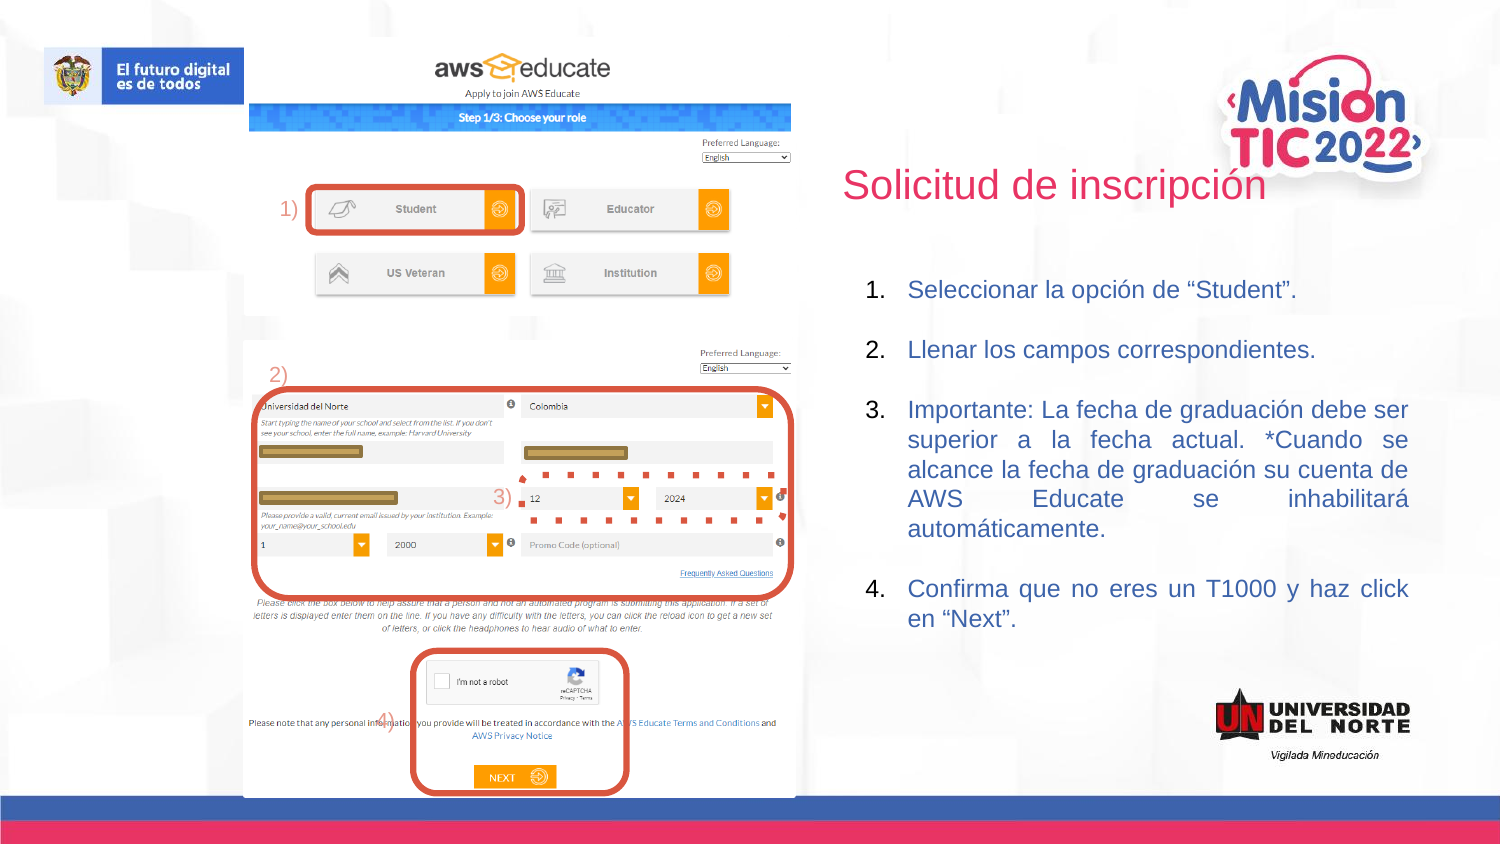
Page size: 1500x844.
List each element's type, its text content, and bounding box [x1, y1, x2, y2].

text_box Seleccionar la opción de “Student”. Llenar los campos correspondientes. Importante: La fecha de graduación debe ser superior a la fecha actual. *Cuando se alcance la fecha de graduación su cuenta de AWS Educate se inhabilitará automáticamente. Confirma que no eres un T1000 y haz click en “Next”. [850, 265, 1425, 641]
text_box Solicitud de inscripción [806, 149, 1303, 215]
picture [0, 0, 1500, 844]
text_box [247, 41, 792, 794]
